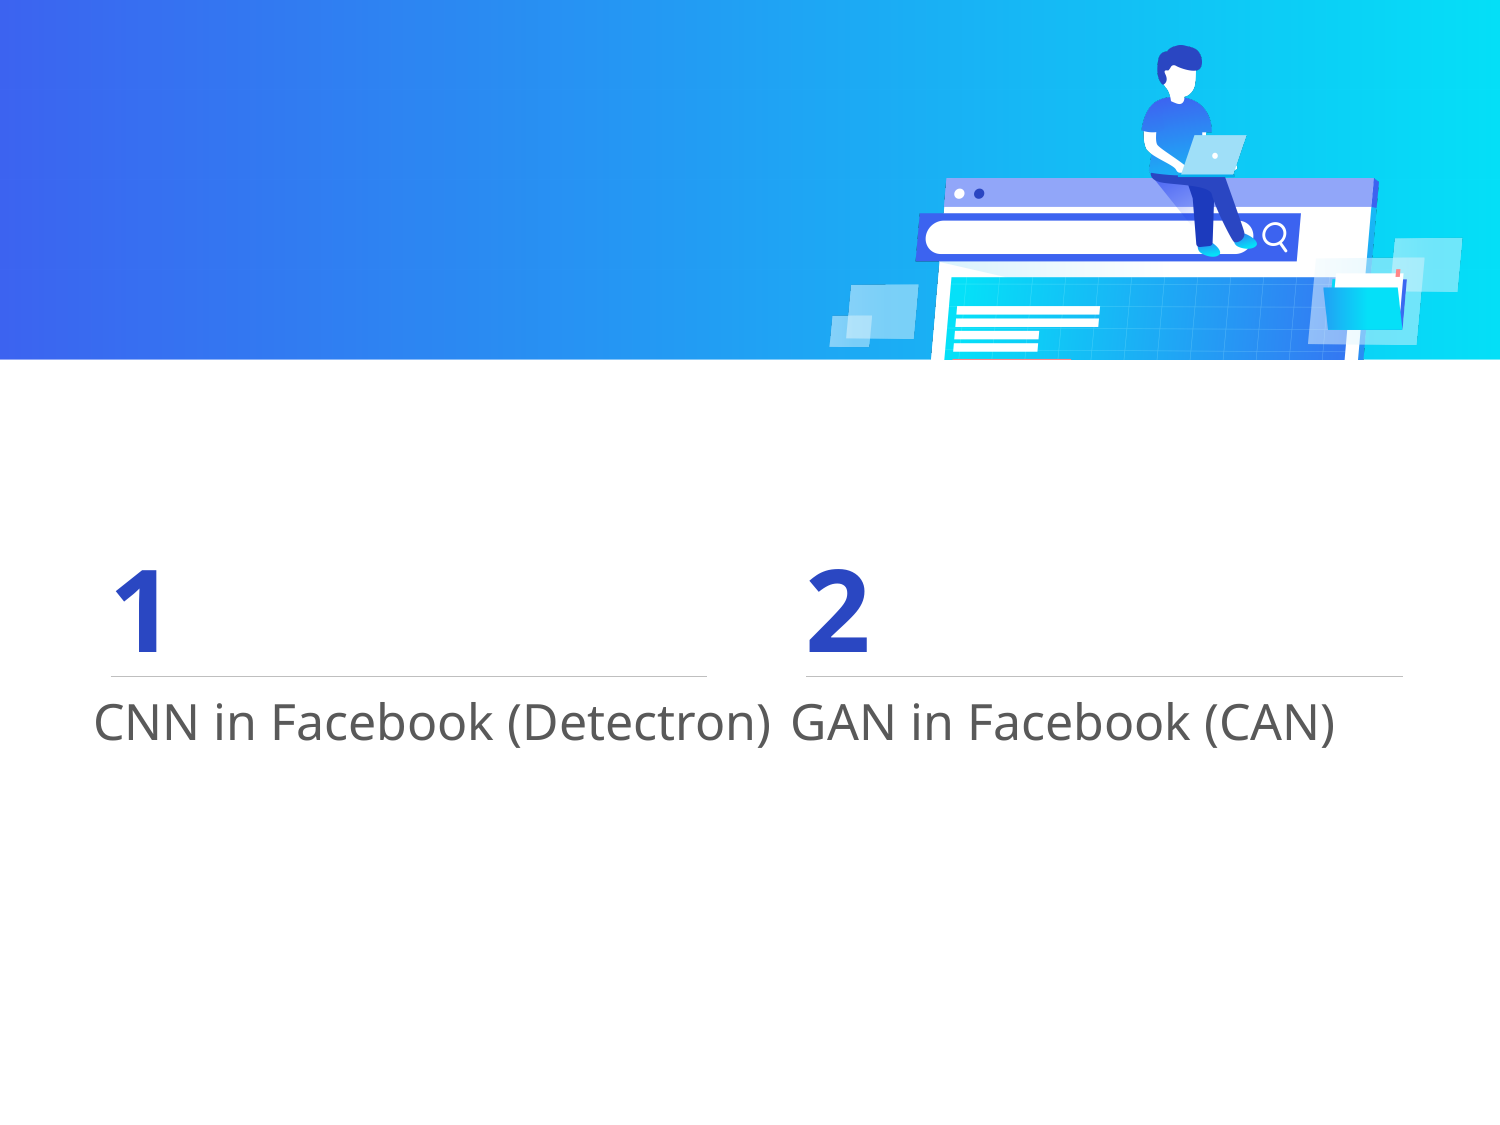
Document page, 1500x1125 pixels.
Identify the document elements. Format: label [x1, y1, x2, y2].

picture [0, 0, 1500, 360]
text_box [69, 530, 1403, 885]
